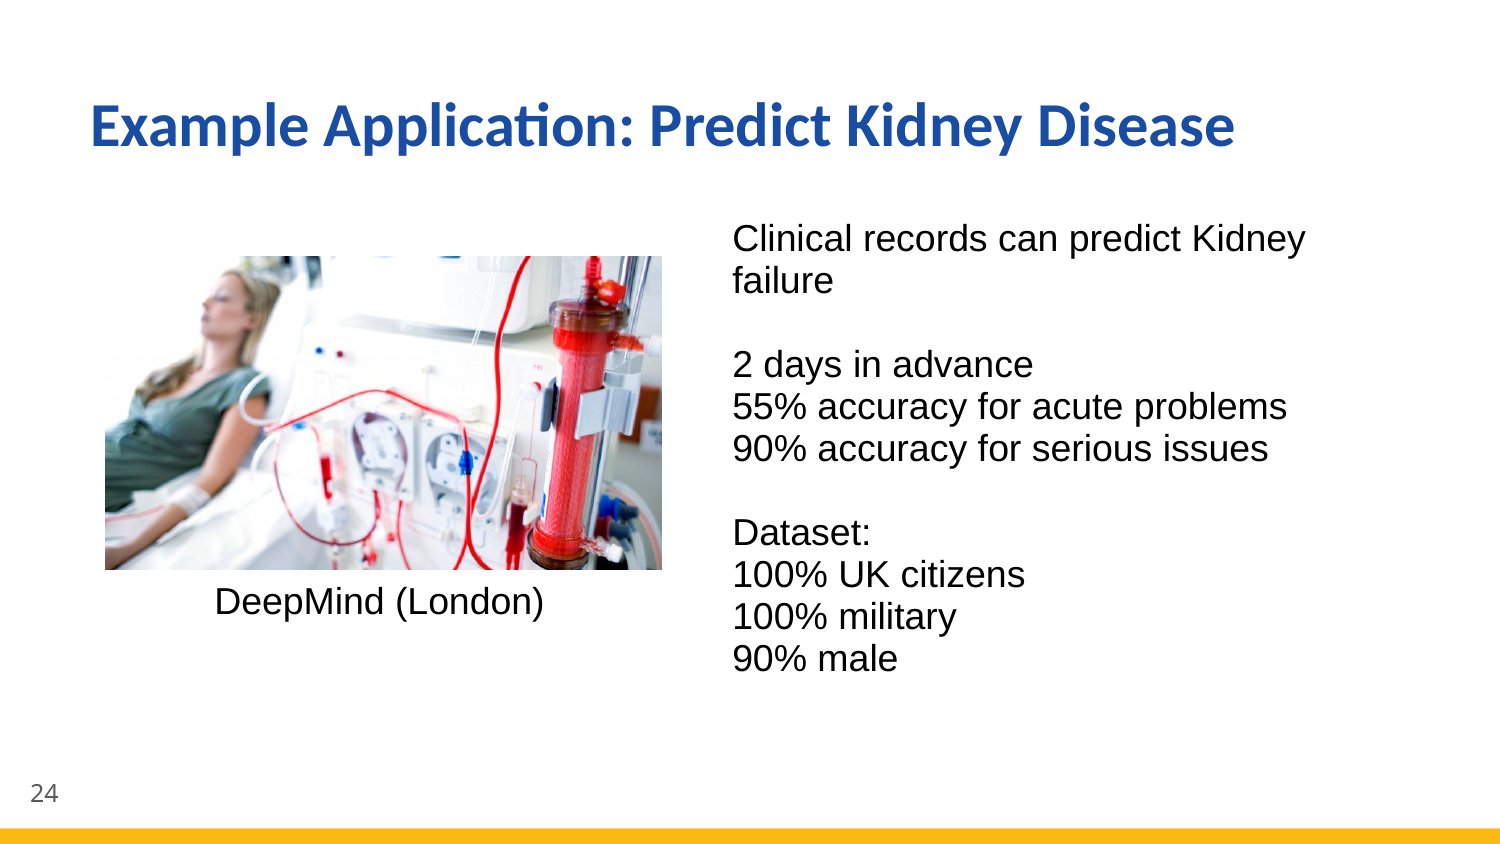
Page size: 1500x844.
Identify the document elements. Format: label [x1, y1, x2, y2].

text_box [199, 573, 570, 630]
picture [105, 256, 662, 570]
text_box [717, 210, 1425, 687]
title [75, 0, 1425, 197]
